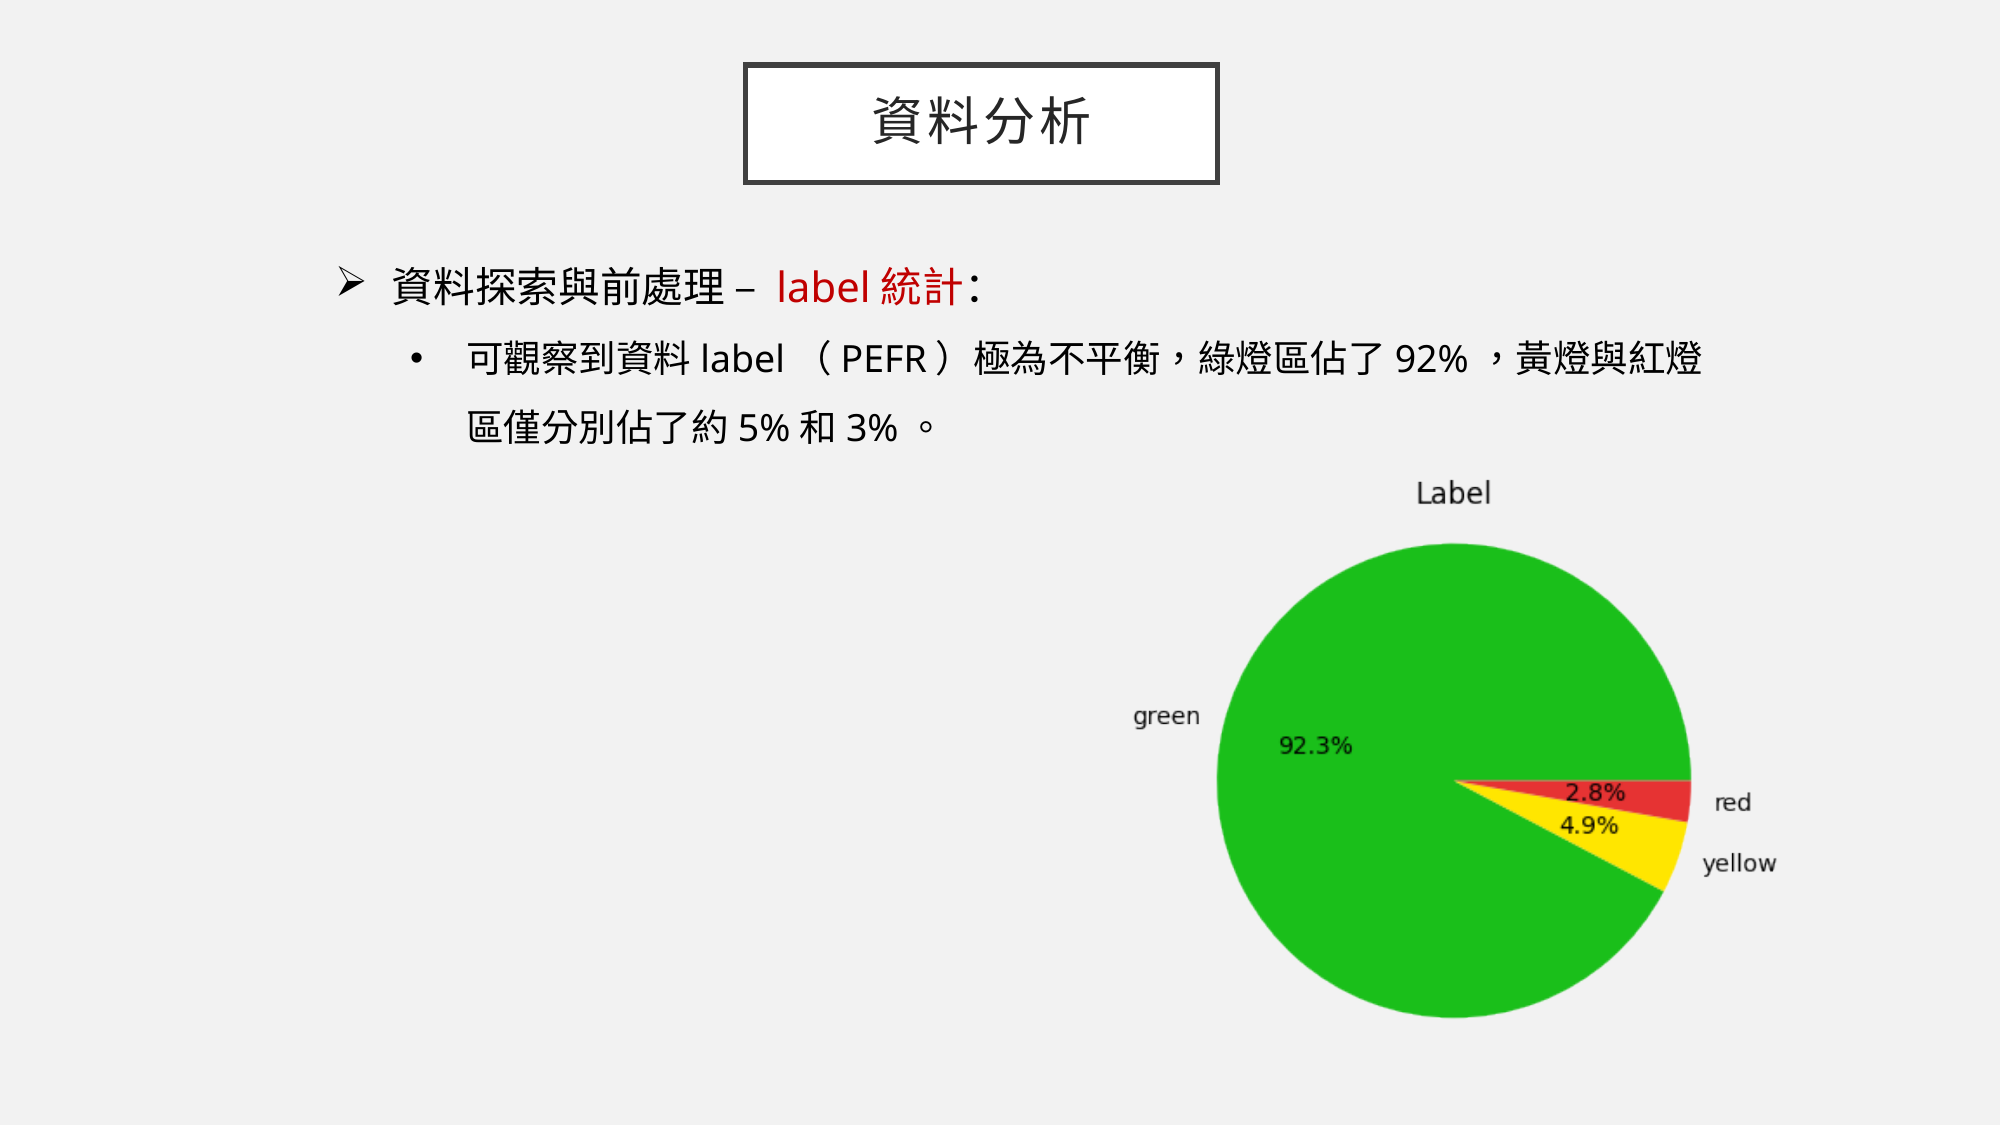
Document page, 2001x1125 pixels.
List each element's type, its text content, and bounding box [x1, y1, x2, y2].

text_box 資料探索與前處理 – label統計： 可觀察到資料label（PEFR）極為不平衡，綠燈區佔了92%，黃燈與紅燈區僅分別佔了約5%和3%。 [245, 235, 1720, 663]
picture [1110, 435, 1797, 1047]
title 資料分析 [743, 62, 1220, 185]
